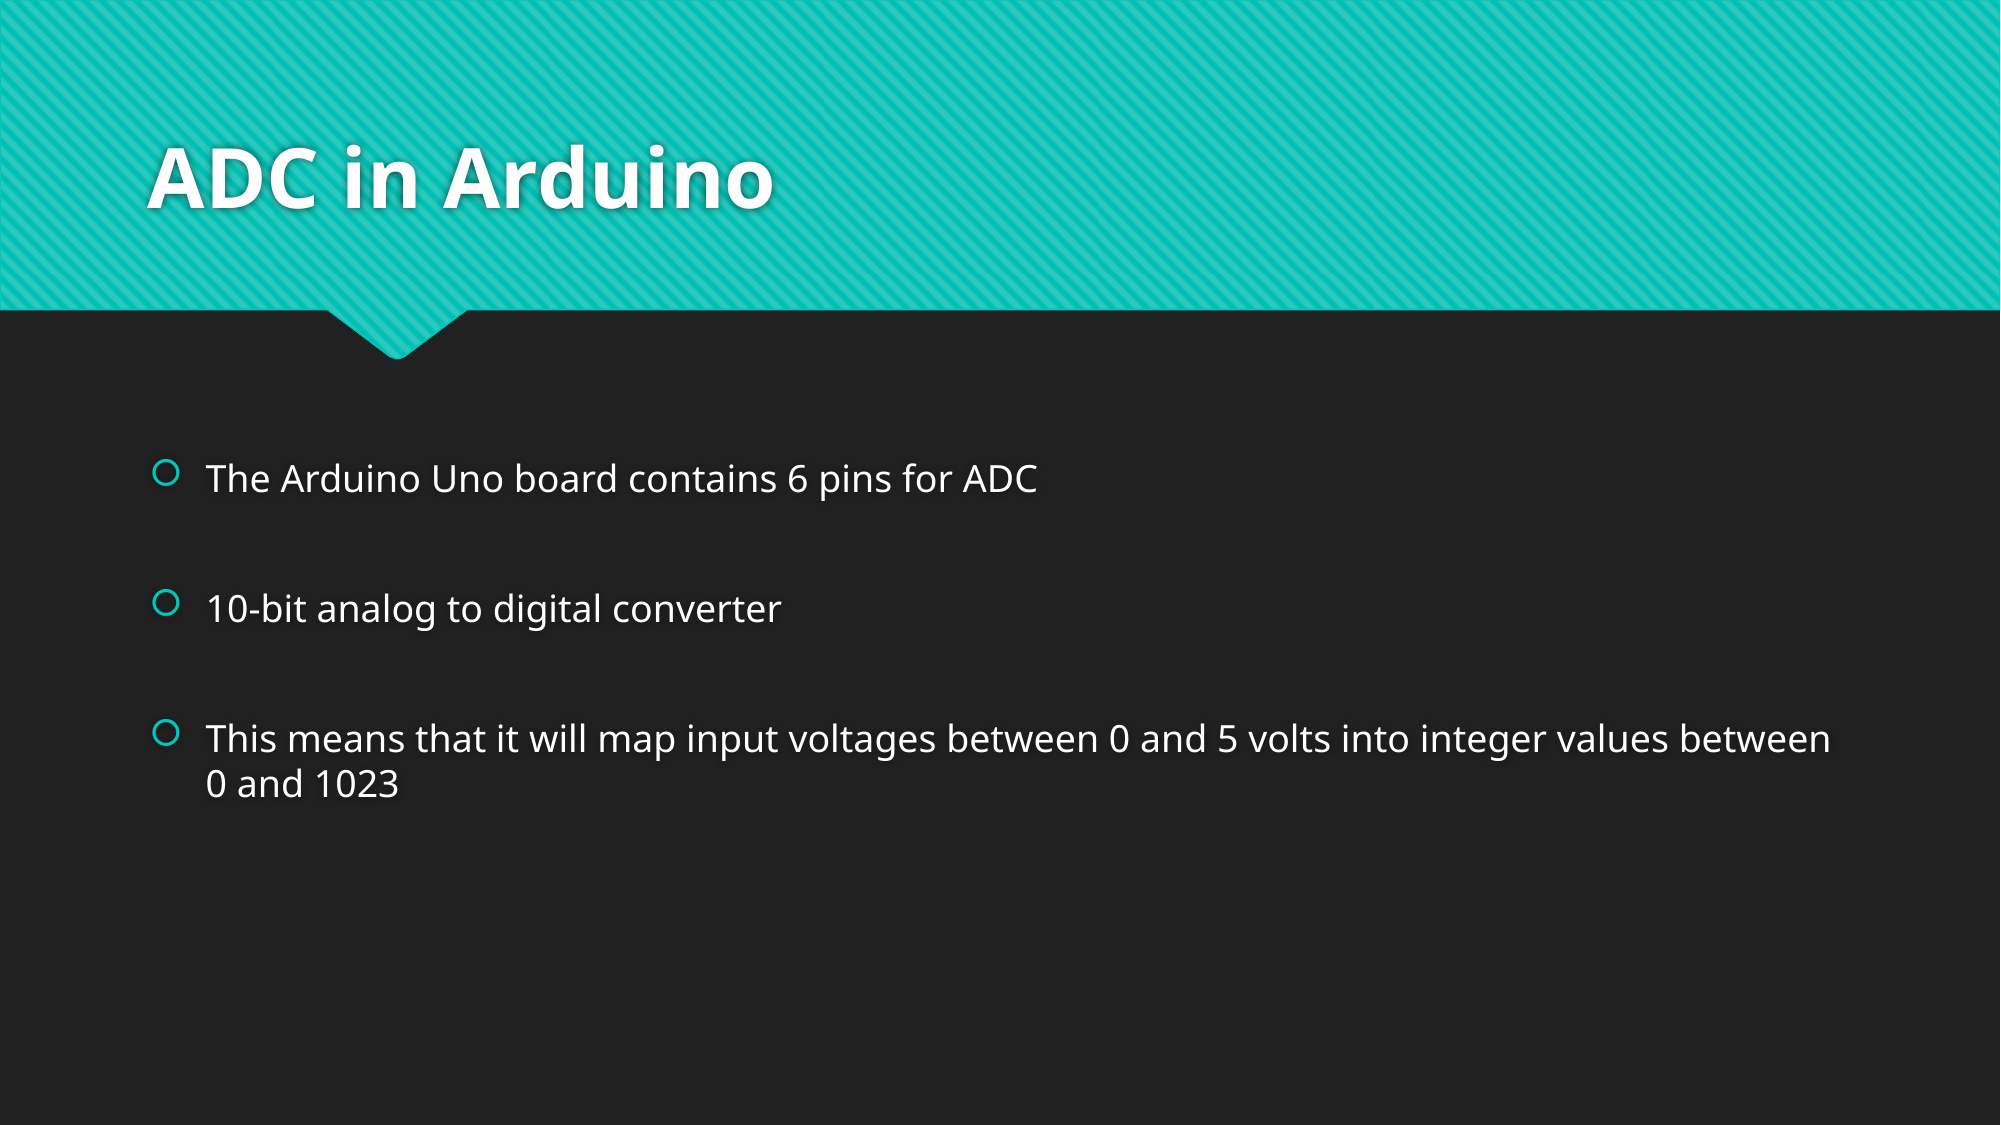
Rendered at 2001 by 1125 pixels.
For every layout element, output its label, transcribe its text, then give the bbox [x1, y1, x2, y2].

list The Arduino Uno board contains 6 pins for ADC 10-bit analog to digital converter This means that it will map input voltages between 0 and 5 volts into integer values between 0 and 1023 [134, 364, 1866, 962]
title ADC in Arduino [132, 73, 1868, 233]
